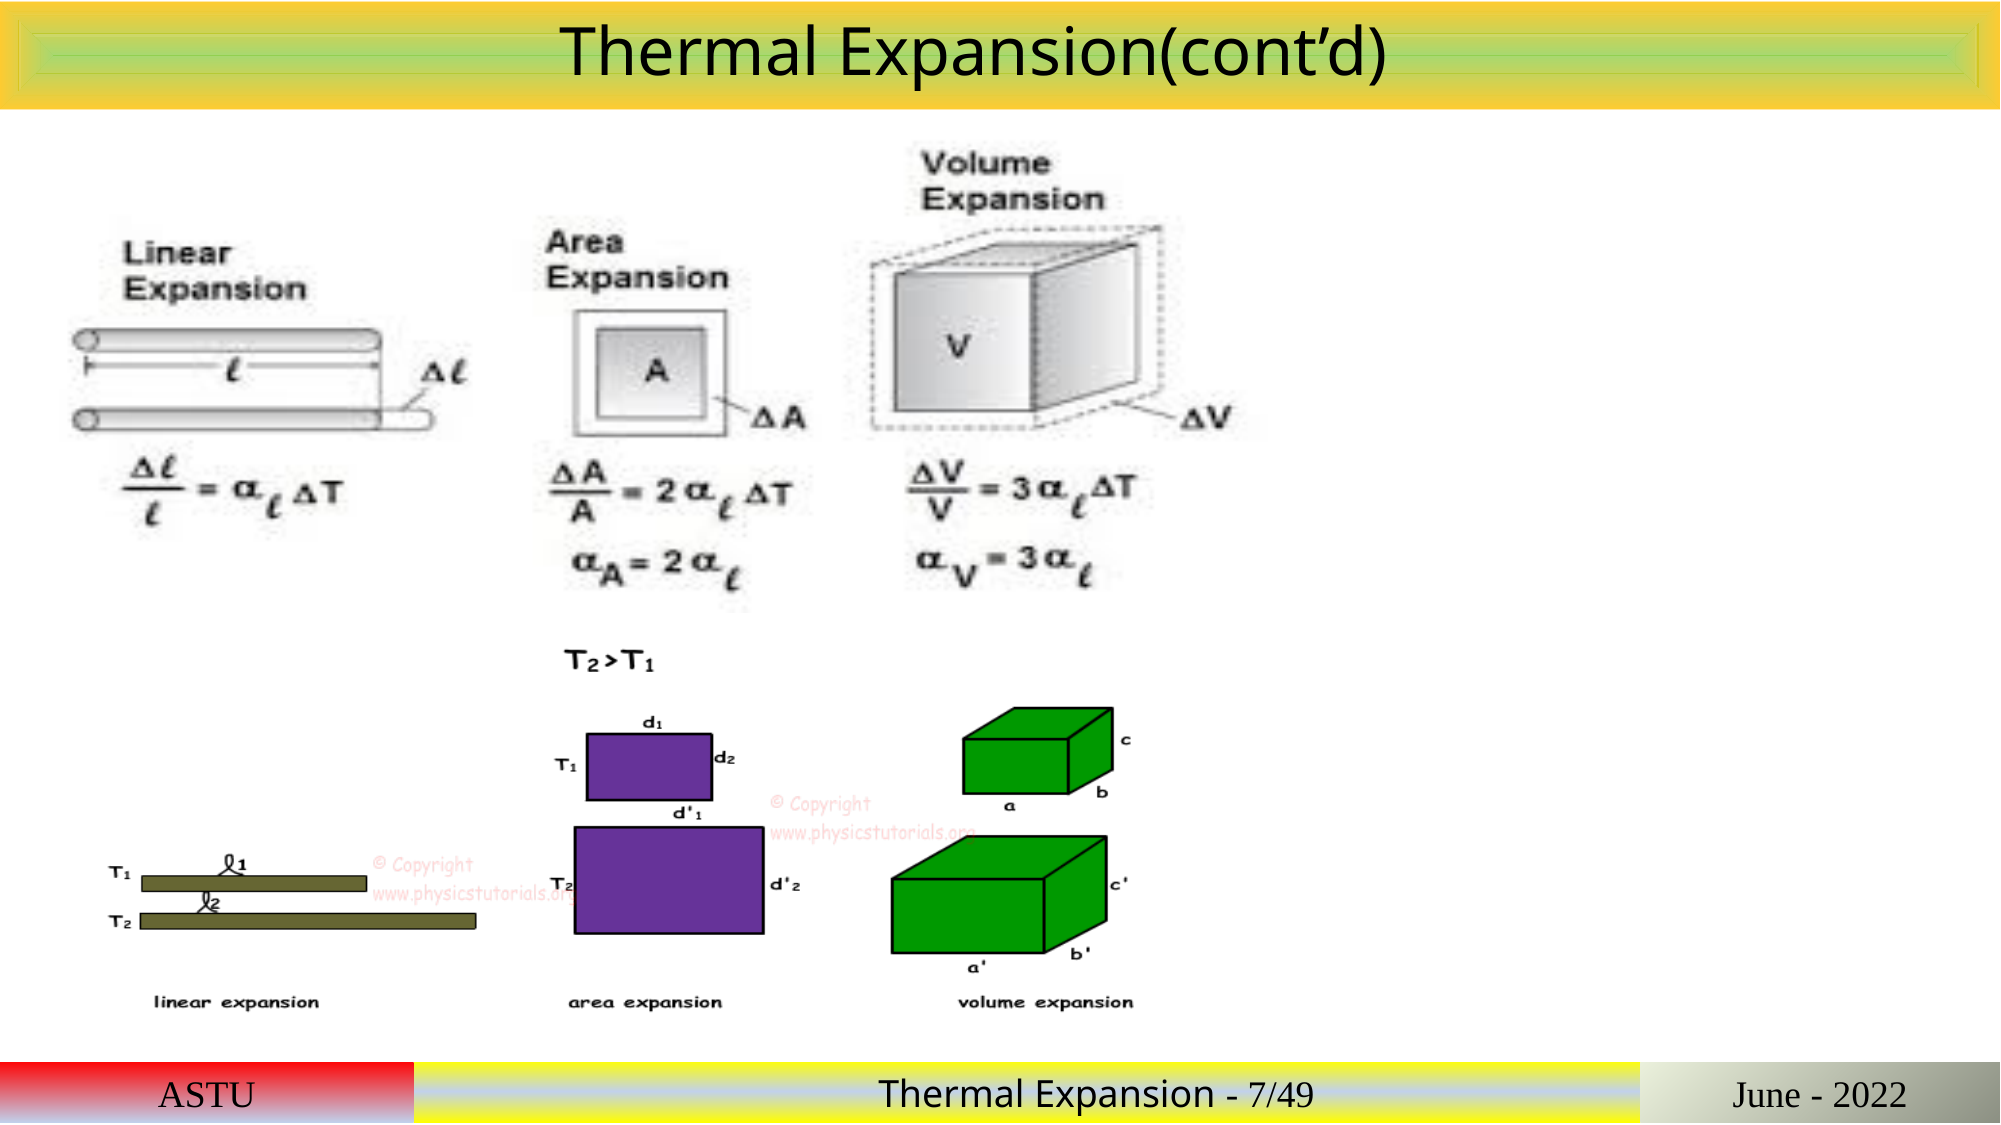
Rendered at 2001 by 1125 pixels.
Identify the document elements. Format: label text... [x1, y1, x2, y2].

picture [39, 117, 1271, 613]
text_box ASTU [0, 1062, 414, 1123]
text_box June - 2022 [1640, 1062, 2000, 1123]
text_box Thermal Expansion(cont’d) [0, 1, 2000, 110]
picture [105, 637, 1146, 1014]
text_box Thermal Expansion - 7/49 [414, 1062, 1640, 1123]
